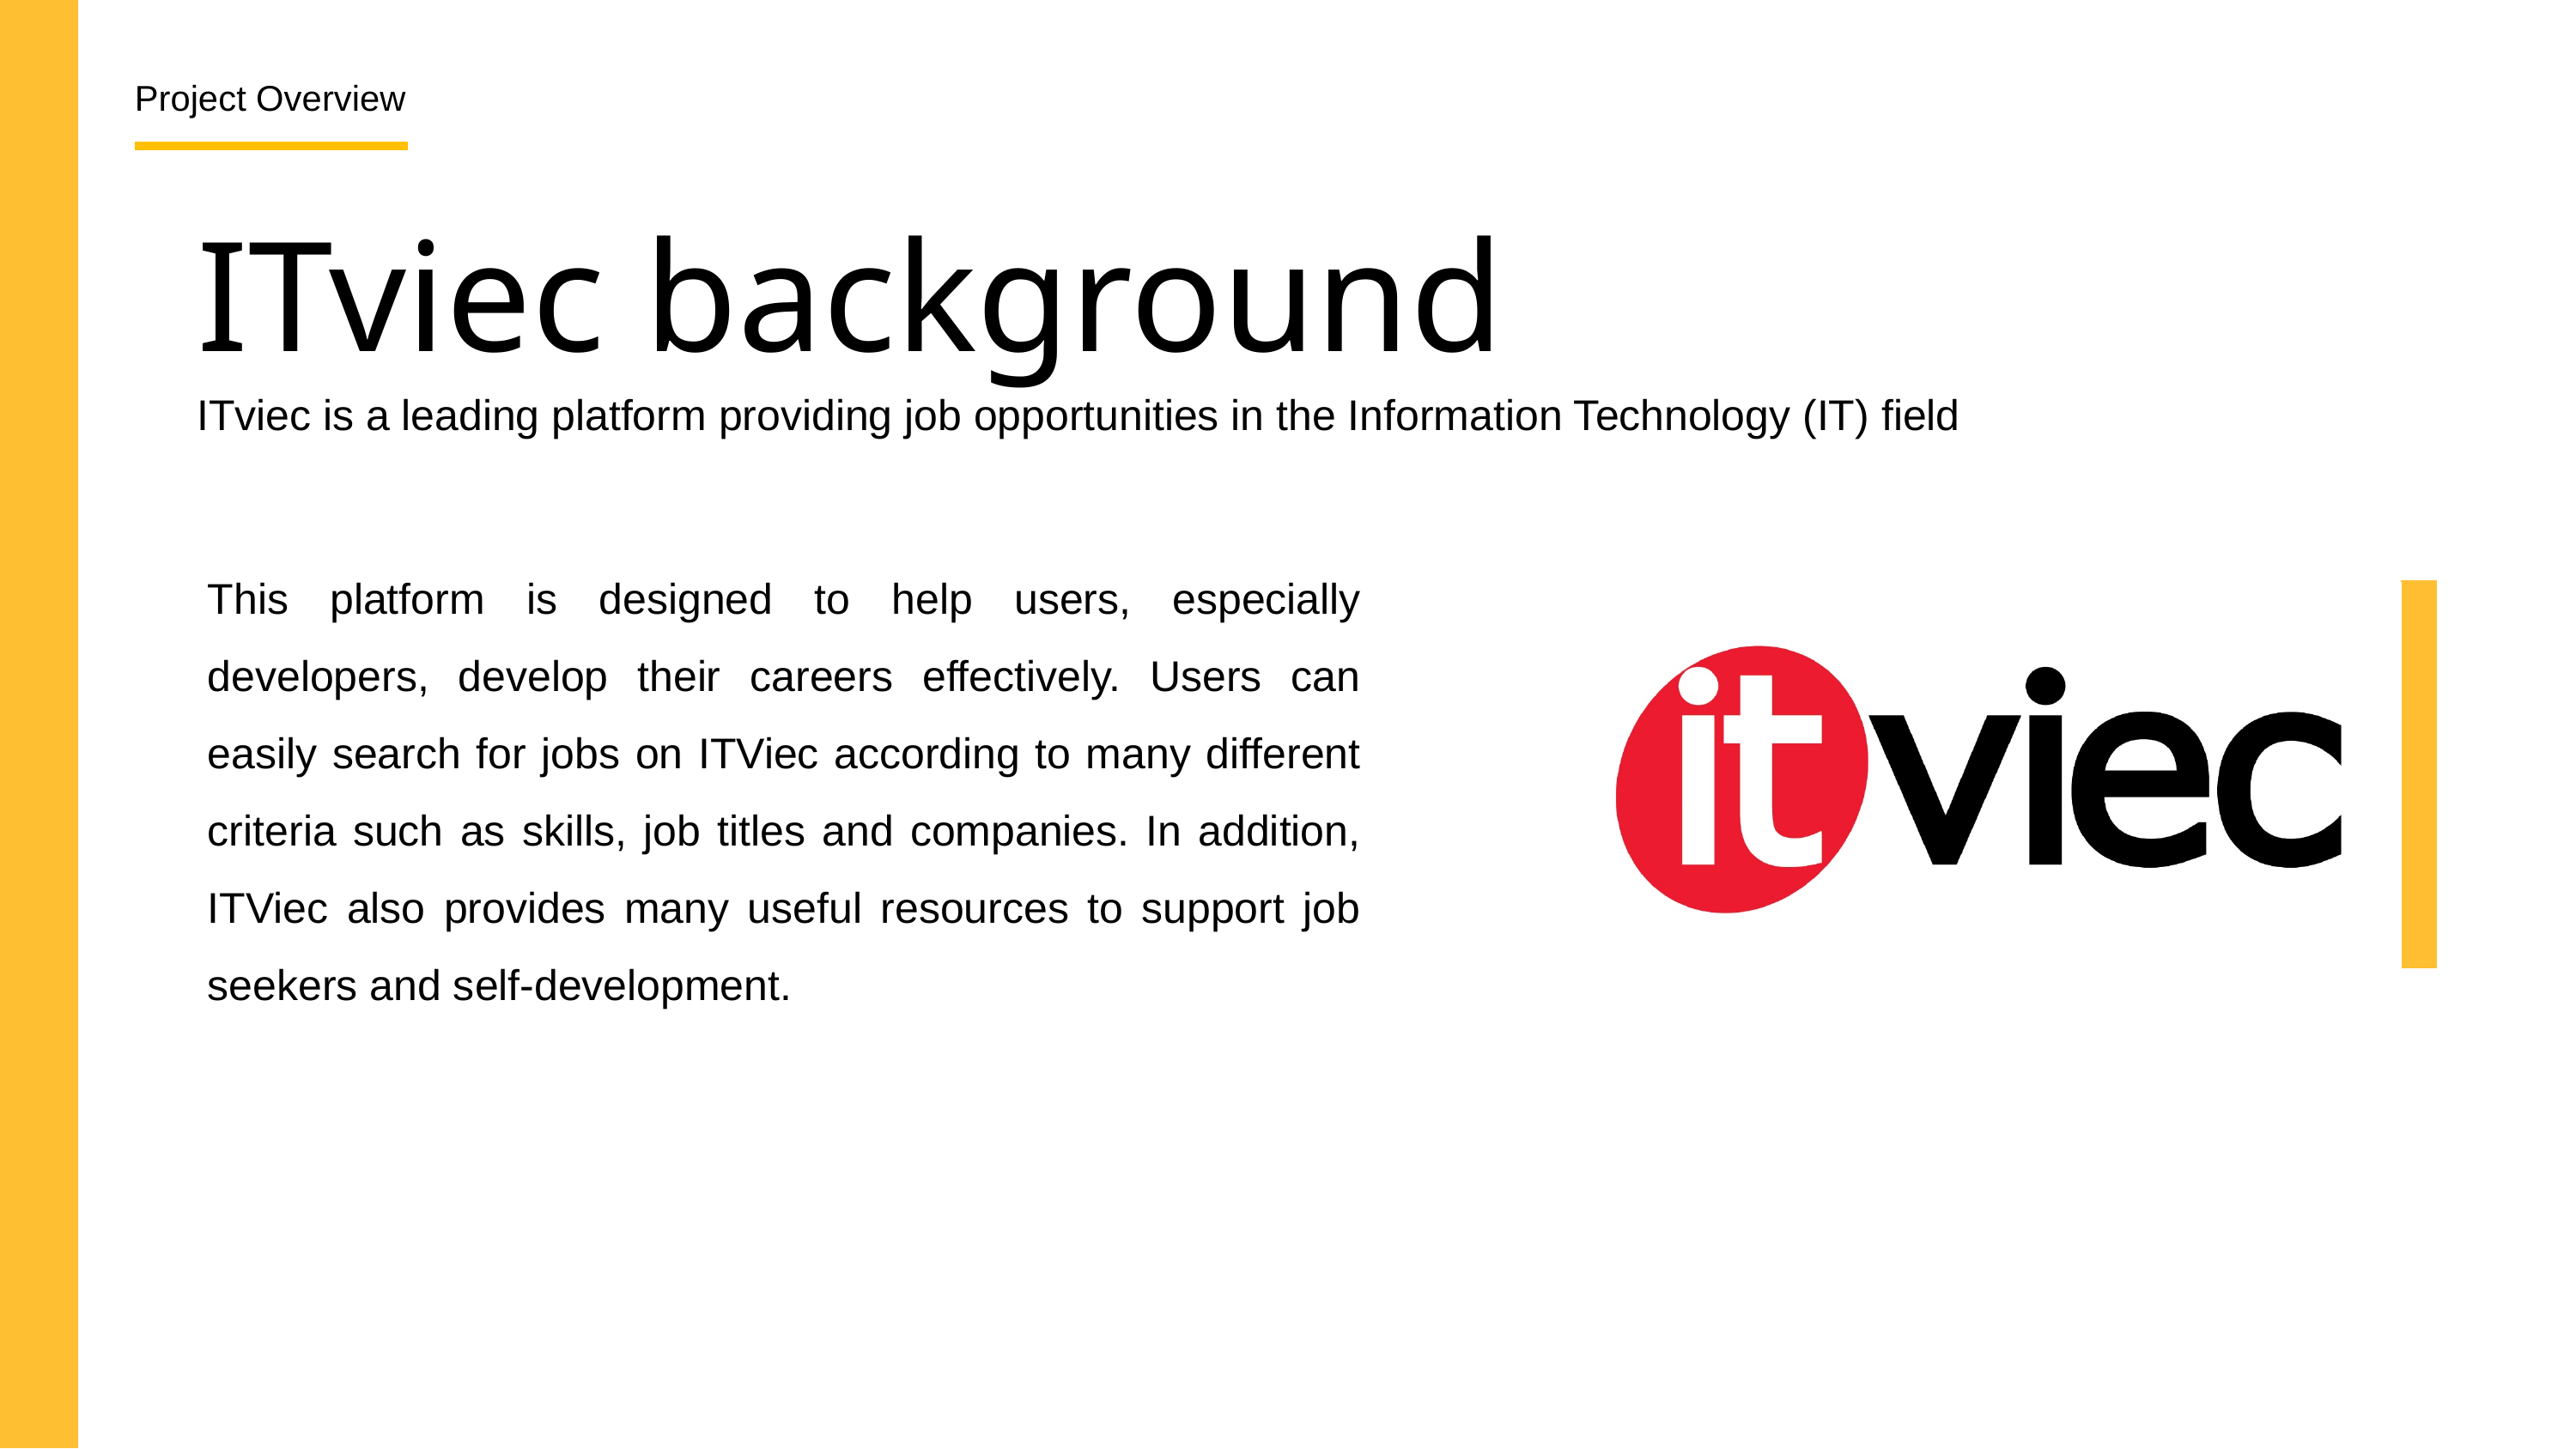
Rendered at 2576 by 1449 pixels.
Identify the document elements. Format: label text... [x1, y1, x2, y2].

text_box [196, 162, 2105, 487]
text_box Project Overview [134, 80, 1050, 158]
picture [1556, 582, 2402, 985]
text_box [0, 0, 79, 1449]
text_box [2400, 565, 2438, 969]
text_box This platform is designed to help users, especially developers, develop their careers effectively. Users can easily search for jobs on ITViec according to many different criteria such as skills, job titles and companies. In addition, ITViec also provides many useful resources to support job seekers and self-development. [194, 538, 1374, 1016]
